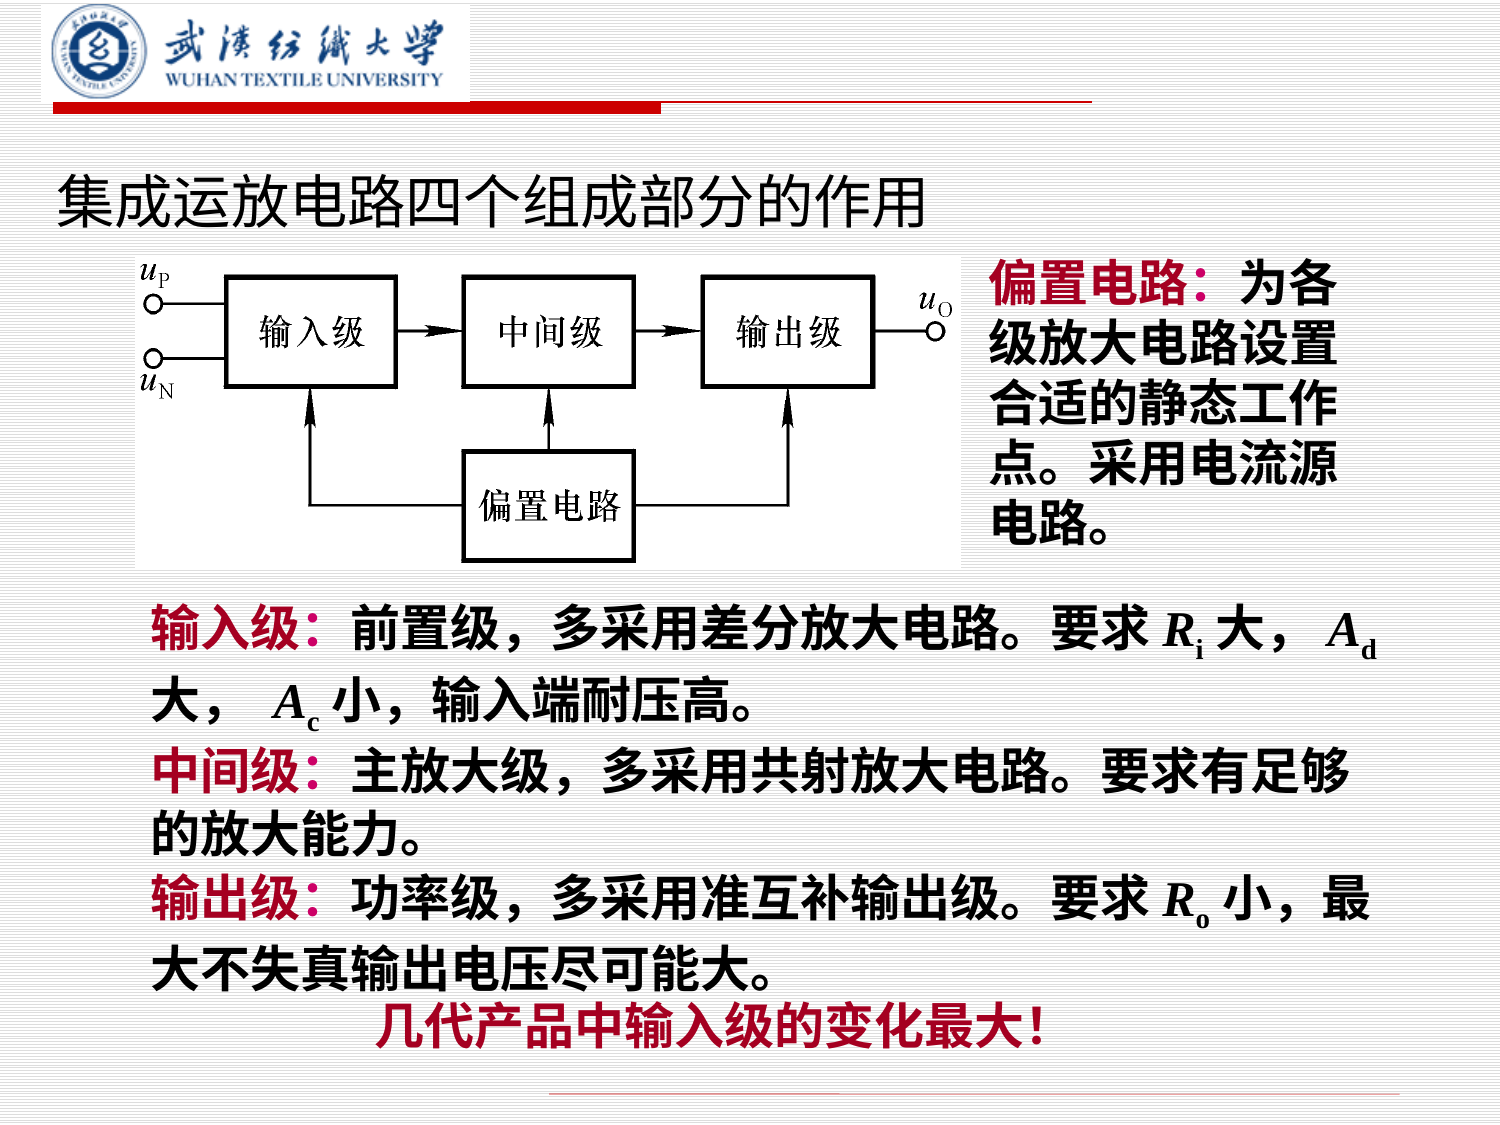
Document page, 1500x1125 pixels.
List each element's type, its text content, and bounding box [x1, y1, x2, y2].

text_box 偏置电路：为各级放大电路设置合适的静态工作点。采用电流源电路。 [974, 243, 1375, 559]
text_box 几代产品中输入级的变化最大！ [360, 987, 1258, 1063]
picture [41, 4, 470, 102]
text_box 输入级：前置级，多采用差分放大电路。要求Ri大，Ad大， Ac小，输入端耐压高。 中间级：主放大级，多采用共射放大电路。要求有足够的放大能力。 输出级：功率级，多采用准互补输出级。要求Ro小，最大不失真输出电压尽可能大。 [135, 586, 1399, 1005]
title 集成运放电路四个组成部分的作用 [40, 136, 1317, 243]
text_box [135, 255, 961, 570]
